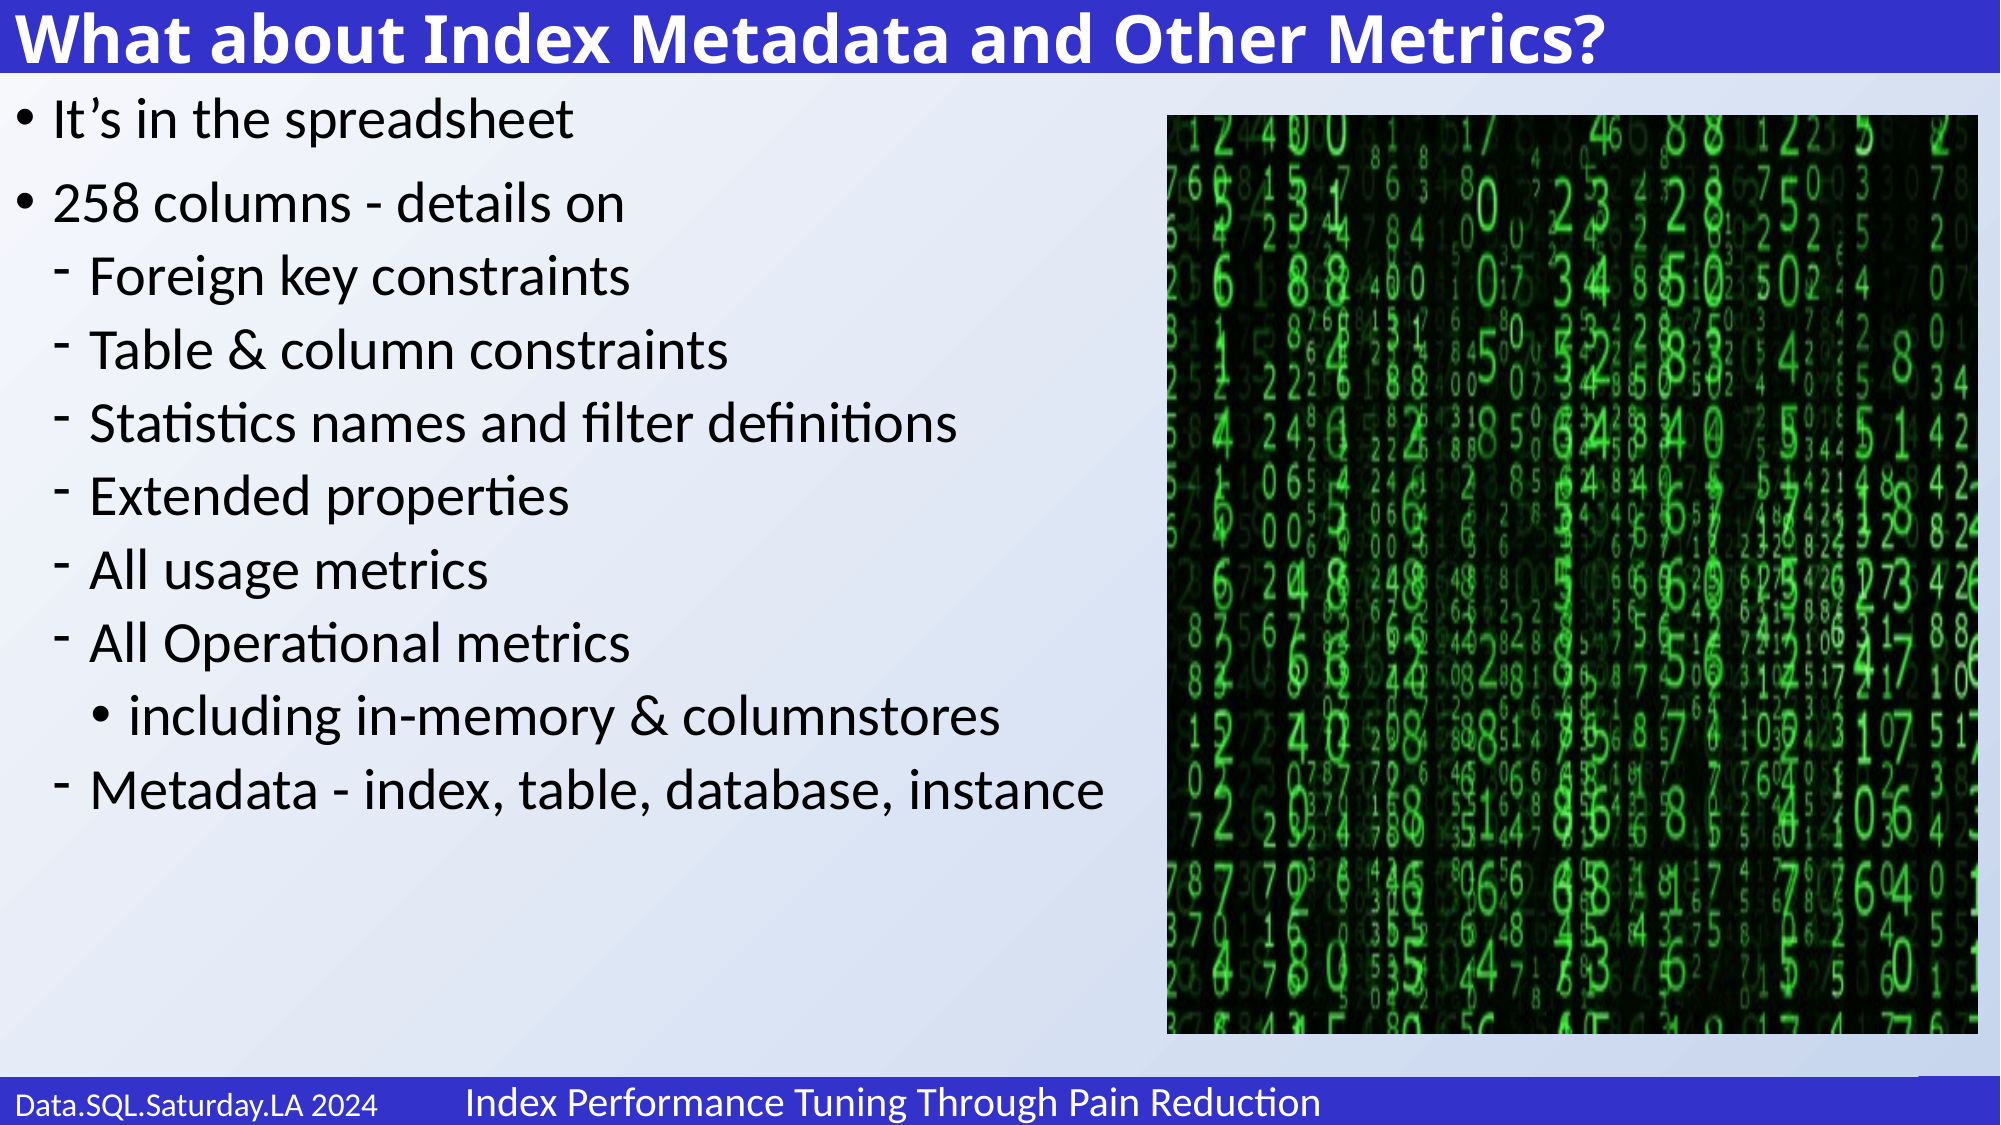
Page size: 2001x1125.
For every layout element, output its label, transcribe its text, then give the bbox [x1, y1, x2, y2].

picture [1167, 115, 1978, 1034]
title What about Index Metadata and Other Metrics? [0, 0, 2000, 73]
list It’s in the spreadsheet 258 columns - details on Foreign key constraints Table & column constraints Statistics names and filter definitions Extended properties All usage metrics All Operational metrics including in-memory & columnstores Metadata - index, table, database, instance [0, 73, 2000, 1077]
